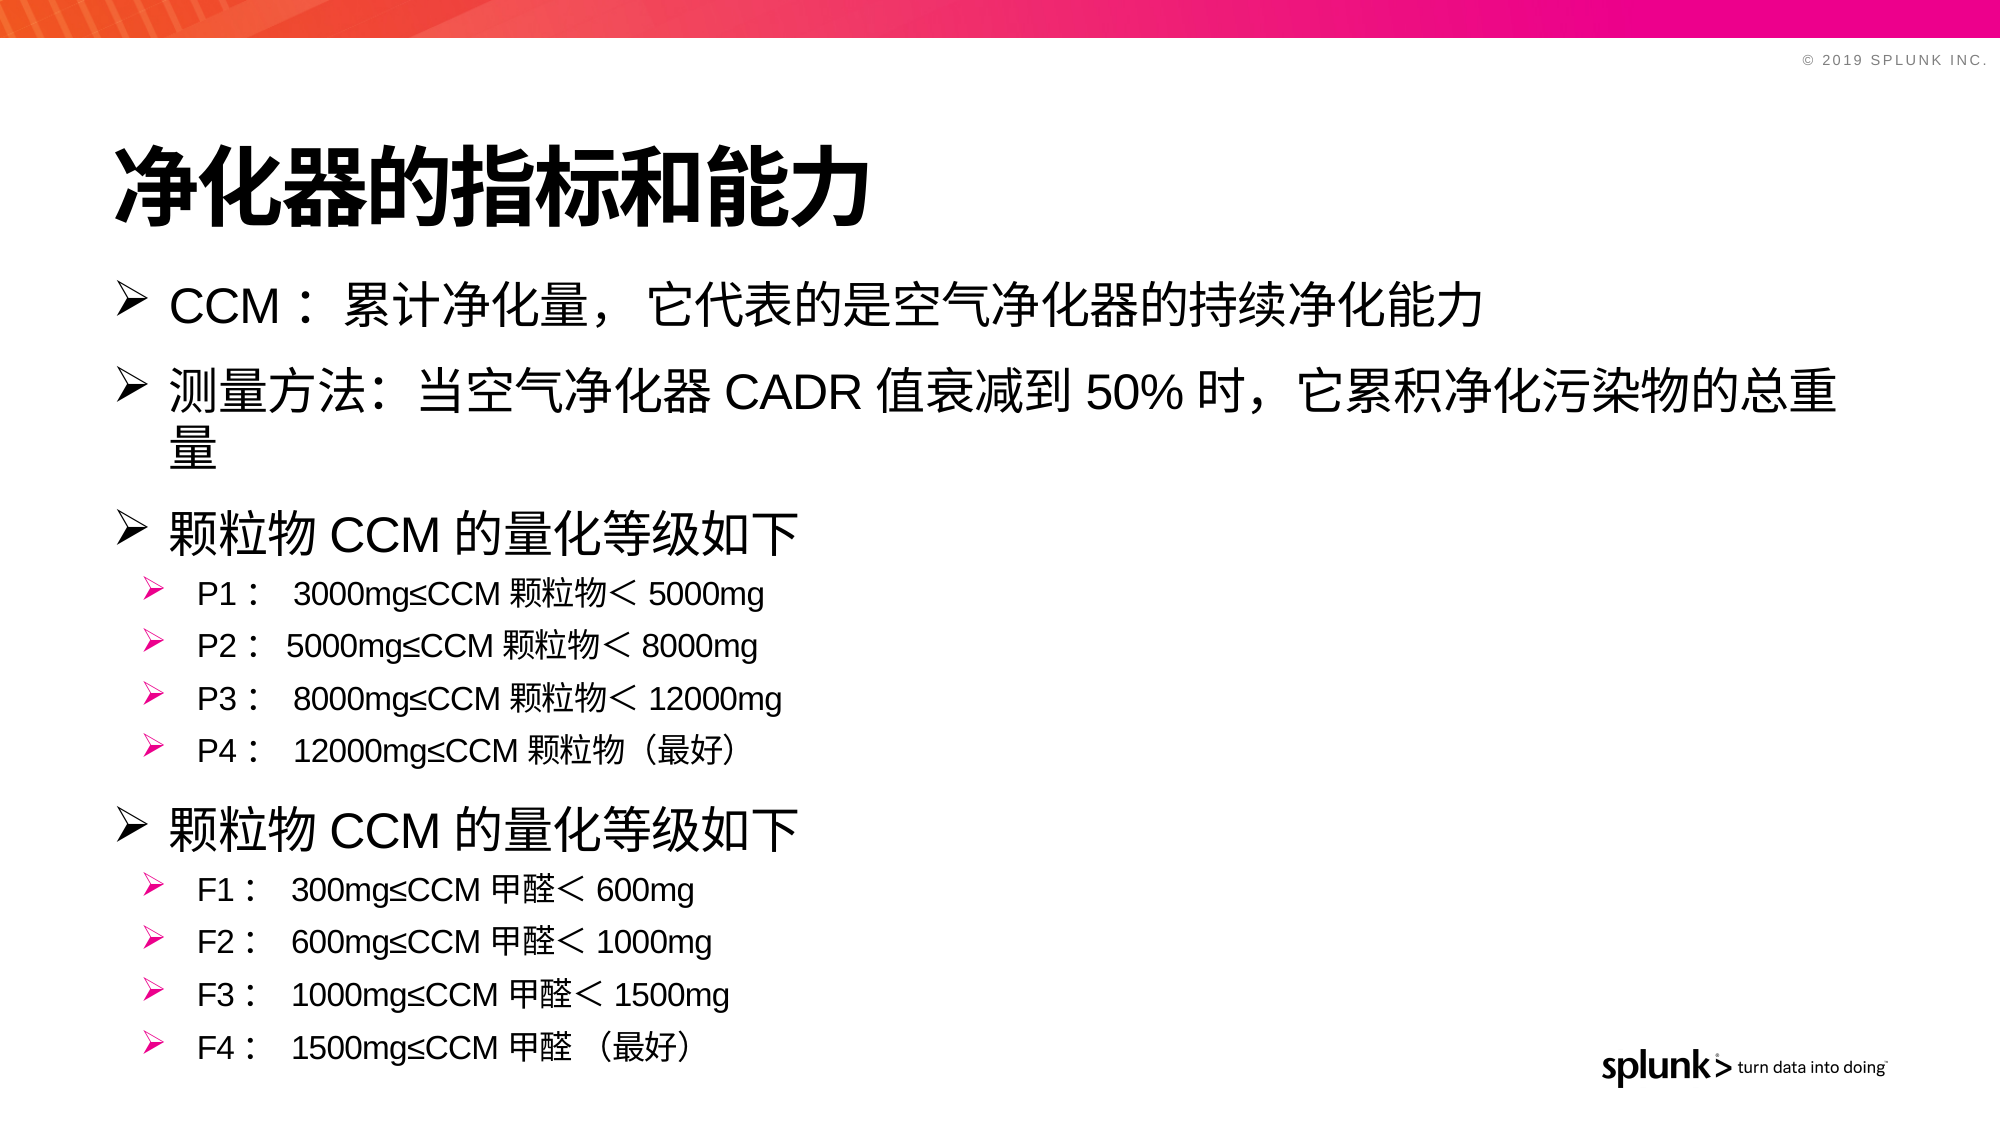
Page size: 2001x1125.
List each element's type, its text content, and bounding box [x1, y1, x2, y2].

picture [0, 0, 2000, 38]
list CCM：累计净化量， 它代表的是空气净化器的持续净化能力 测量方法：当空气净化器CADR值衰减到50%时，它累积净化污染物的总重量 颗粒物CCM的量化等级如下 P1： 3000mg≤CCM颗粒物＜5000mg P2：5000mg≤CCM颗粒物＜8000mg P3： 8000mg≤CCM颗粒物＜12000mg P4： 12000mg≤CCM颗粒物（最好） 颗粒物CCM的量化等级如下 F1： 300mg≤CCM甲醛＜600mg F2： 600mg≤CCM甲醛＜1000mg F3： 1000mg≤CCM甲醛＜1500mg F4： 1500mg≤CCM甲醛 （最好） [112, 277, 1887, 1013]
title 净化器的指标和能力 [112, 67, 1887, 237]
picture [1602, 1049, 1888, 1088]
